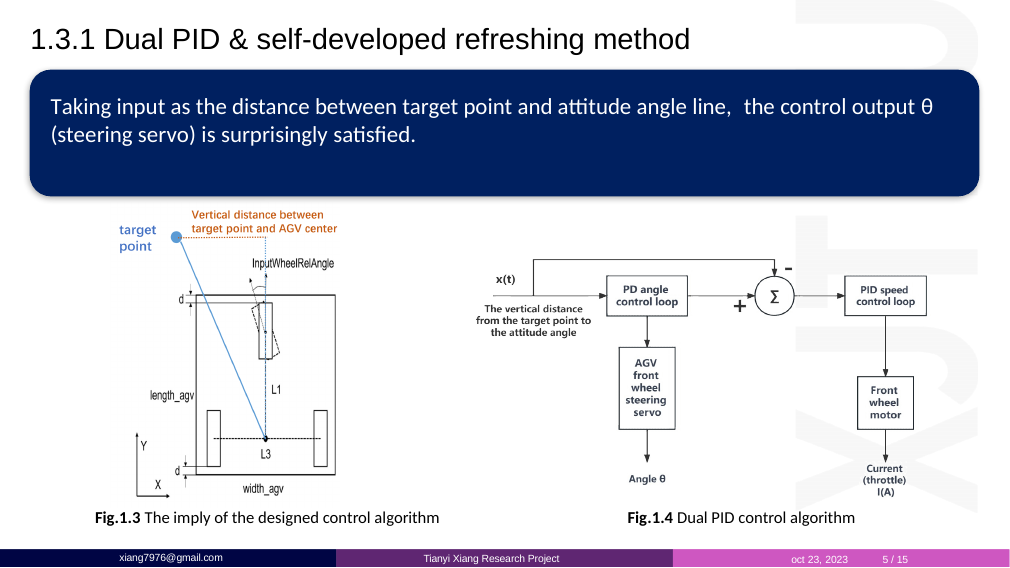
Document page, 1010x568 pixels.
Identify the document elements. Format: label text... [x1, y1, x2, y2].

picture [454, 185, 978, 513]
text_box Fig.1.4 Dual PID control algorithm [566, 507, 915, 550]
text_box 1.3.1 Dual PID & self-developed refreshing method [28, 18, 804, 80]
text_box Fig.1.3 The imply of the designed control algorithm [92, 505, 441, 528]
picture [795, 0, 978, 81]
picture [109, 201, 341, 508]
